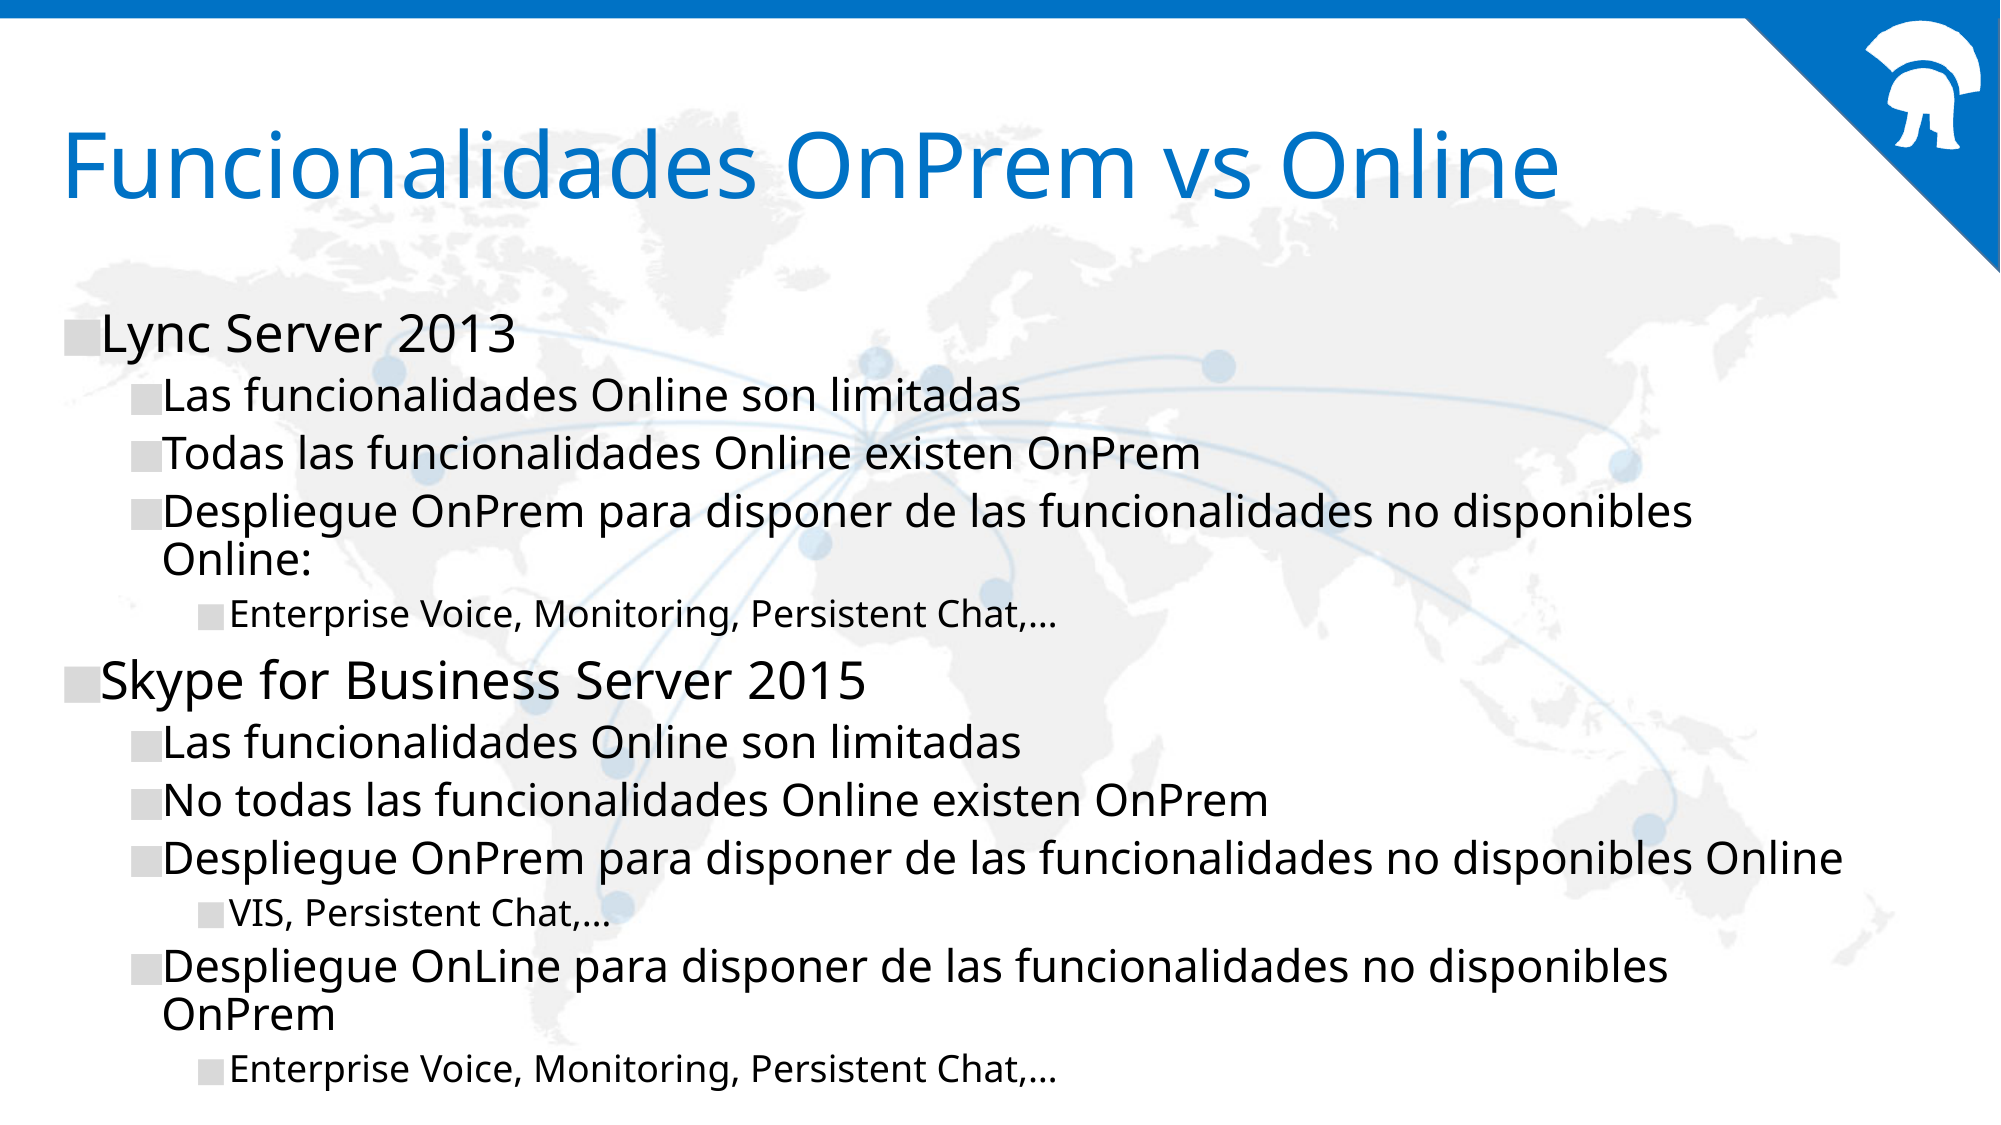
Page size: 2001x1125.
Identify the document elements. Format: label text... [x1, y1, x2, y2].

list Lync Server 2013 Las funcionalidades Online son limitadas Todas las funcionalidades Online existen OnPrem Despliegue OnPrem para disponer de las funcionalidades no disponibles Online: Enterprise Voice, Monitoring, Persistent Chat,… Skype for Business Server 2015 Las funcionalidades Online son limitadas No todas las funcionalidades Online existen OnPrem Despliegue OnPrem para disponer de las funcionalidades no disponibles Online VIS, Persistent Chat,… Despliegue OnLine para disponer de las funcionalidades no disponibles OnPrem Enterprise Voice, Monitoring, Persistent Chat,… [45, 299, 1863, 1107]
picture [0, 0, 2001, 1125]
title Funcionalidades OnPrem vs Online [45, 59, 1863, 278]
